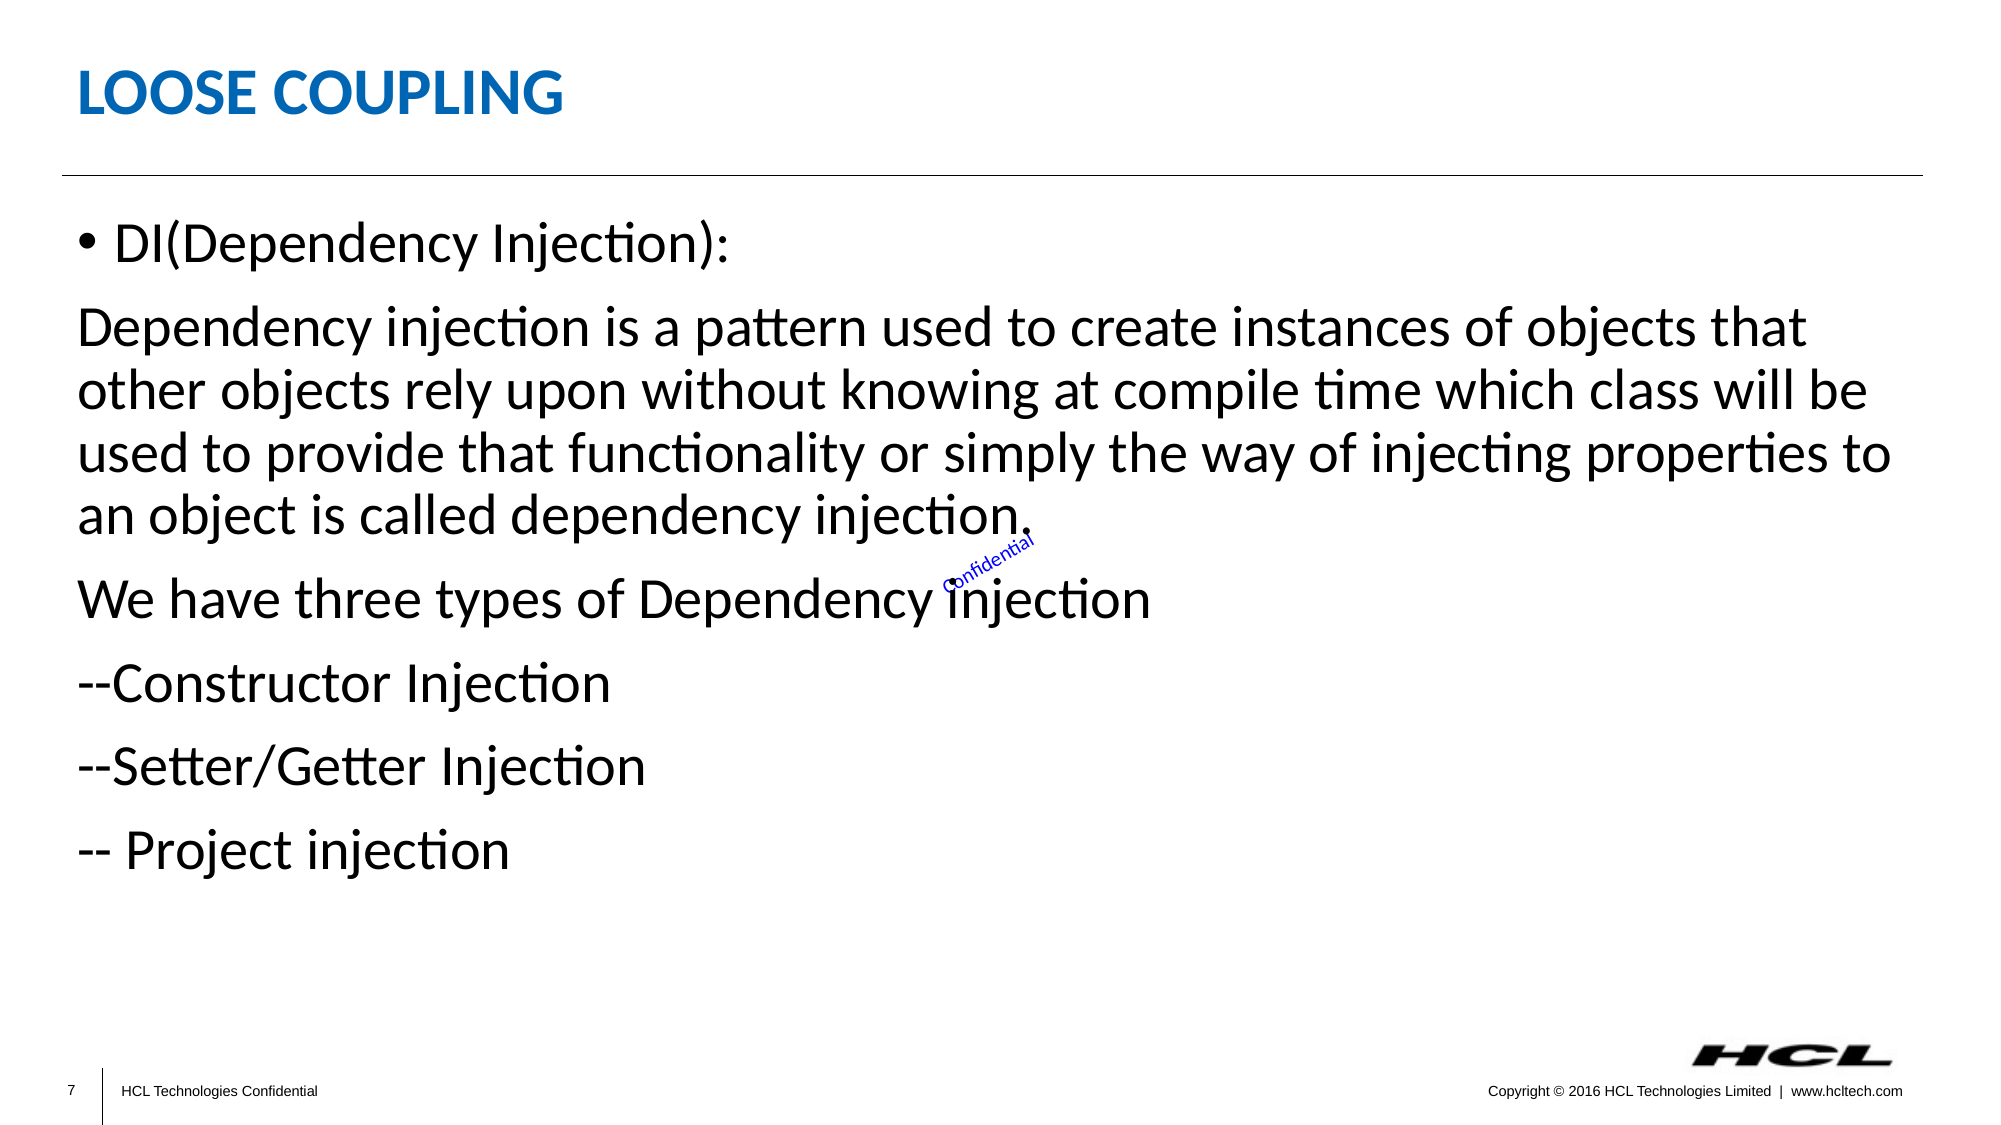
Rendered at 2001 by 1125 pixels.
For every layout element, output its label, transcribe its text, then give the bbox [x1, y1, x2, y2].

title Loose Coupling [62, 42, 1781, 144]
picture [1660, 1024, 1924, 1080]
list DI(Dependency Injection): Dependency injection is a pattern used to create instances of objects that other objects rely upon without knowing at compile time which class will be used to provide that functionality or simply the way of injecting properties to an object is called dependency injection. We have three types of Dependency injection --Constructor Injection --Setter/Getter Injection -- Project injection [62, 204, 1924, 1014]
